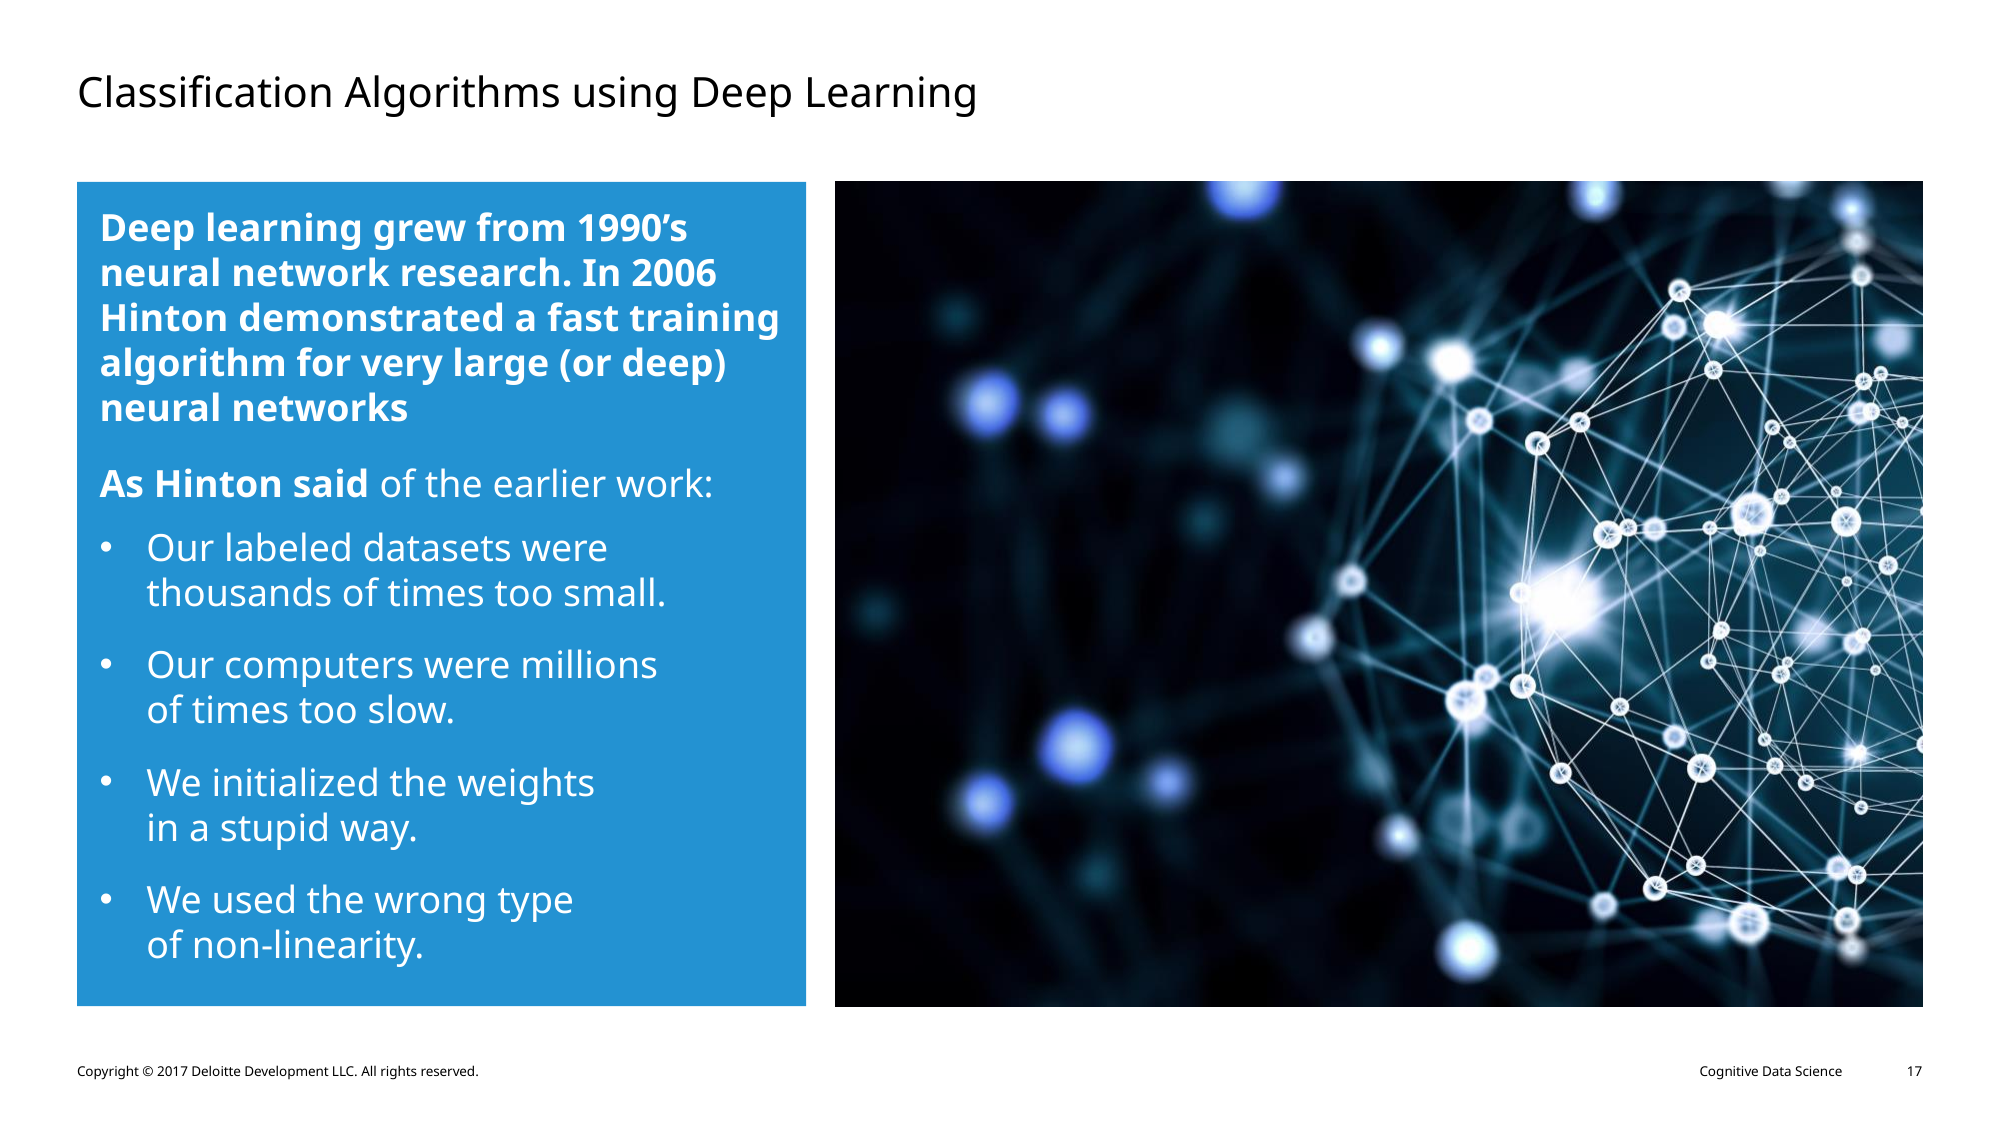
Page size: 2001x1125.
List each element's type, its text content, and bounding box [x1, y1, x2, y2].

title Classification Algorithms using Deep Learning [77, 66, 1923, 181]
text_box Deep learning grew from 1990’s neural network research. In 2006 Hinton demonstrated a fast training algorithm for very large (or deep) neural networks As Hinton said of the earlier work: Our labeled datasets were thousands of times too small. Our computers were millions of times too slow. We initialized the weights in a stupid way. We used the wrong type of non-linearity. [77, 181, 807, 1007]
picture [835, 181, 1924, 1007]
